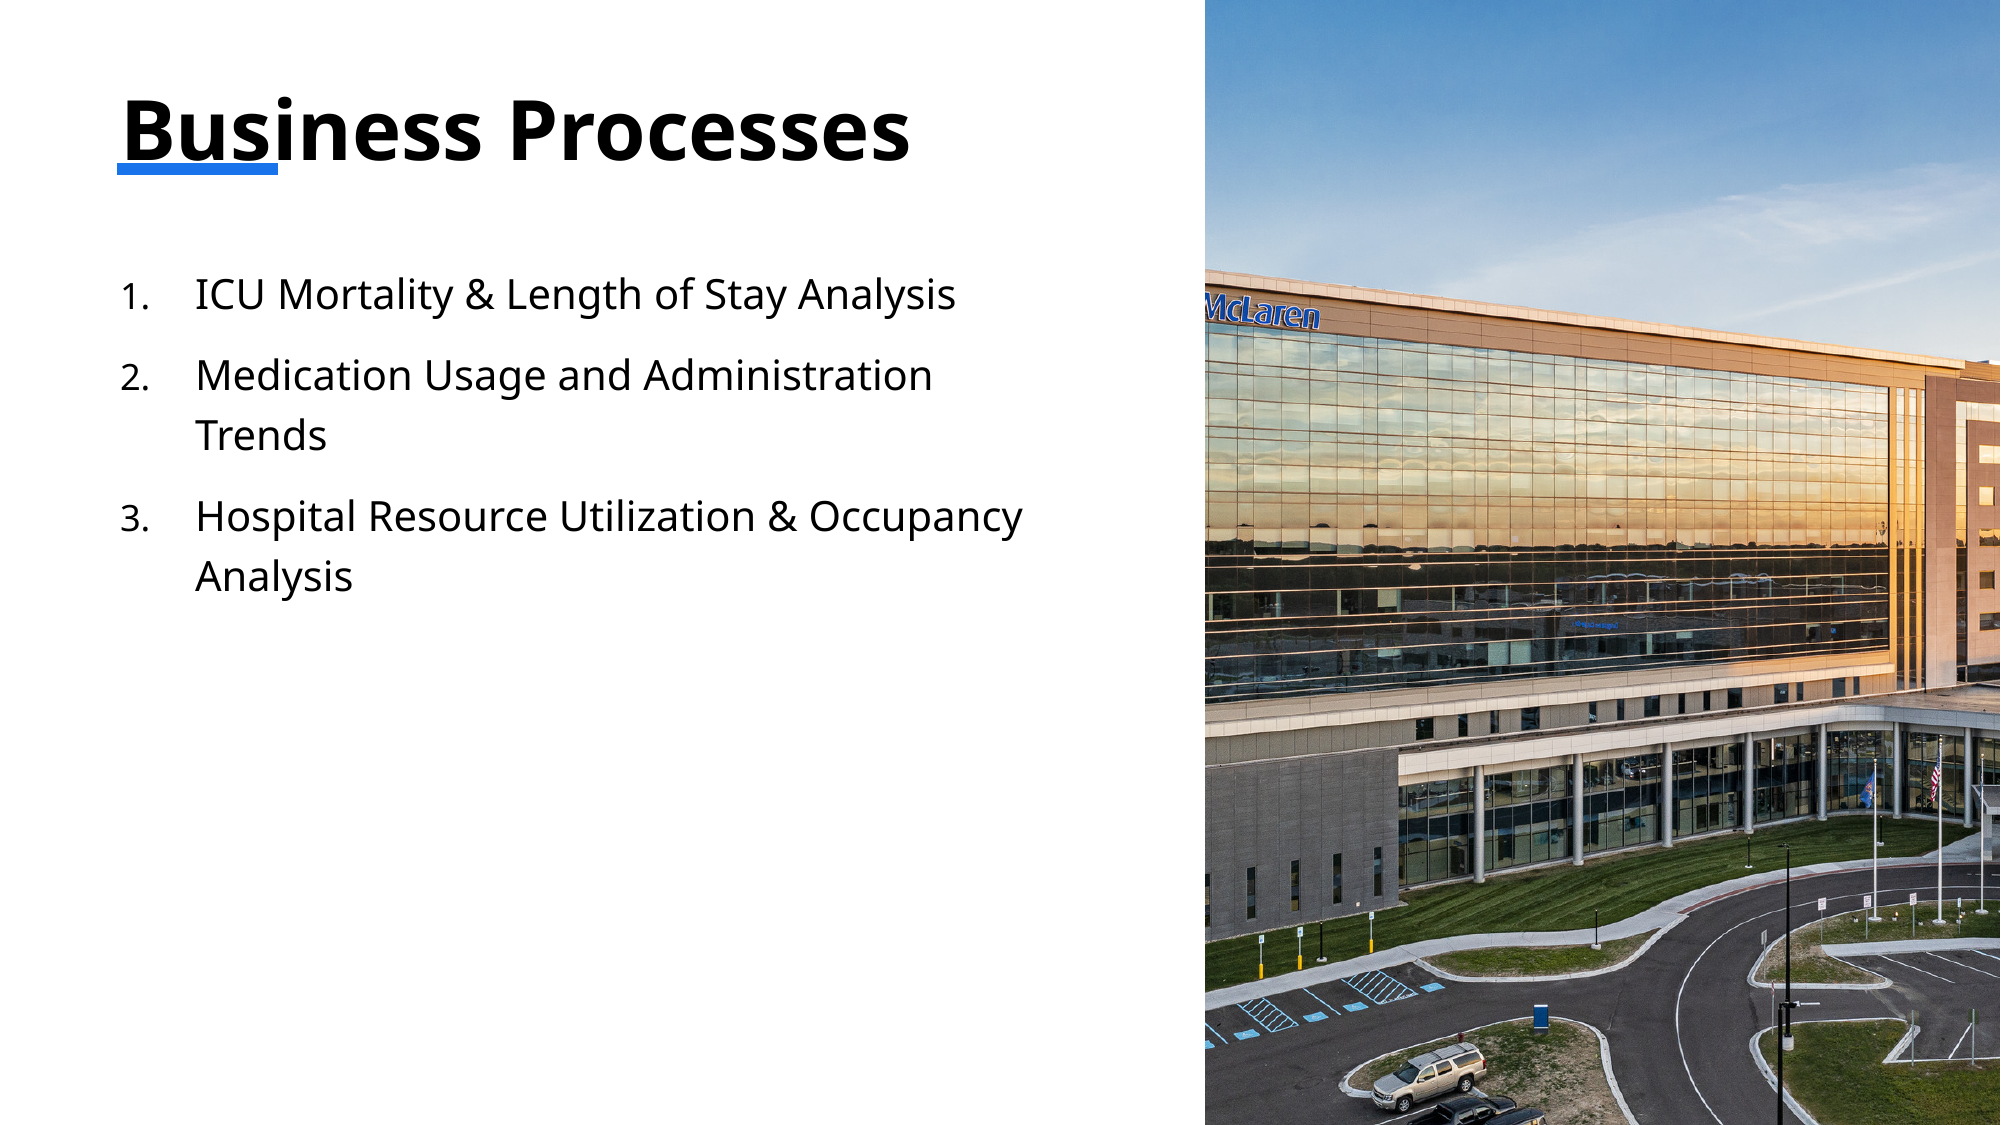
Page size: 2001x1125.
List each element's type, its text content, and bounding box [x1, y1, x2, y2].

list ICU Mortality & Length of Stay Analysis Medication Usage and Administration Trends Hospital Resource Utilization & Occupancy Analysis [105, 250, 1065, 852]
title Business Processes [105, 69, 1065, 250]
picture [1204, 0, 2000, 1125]
text_box [0, 0, 1204, 1125]
